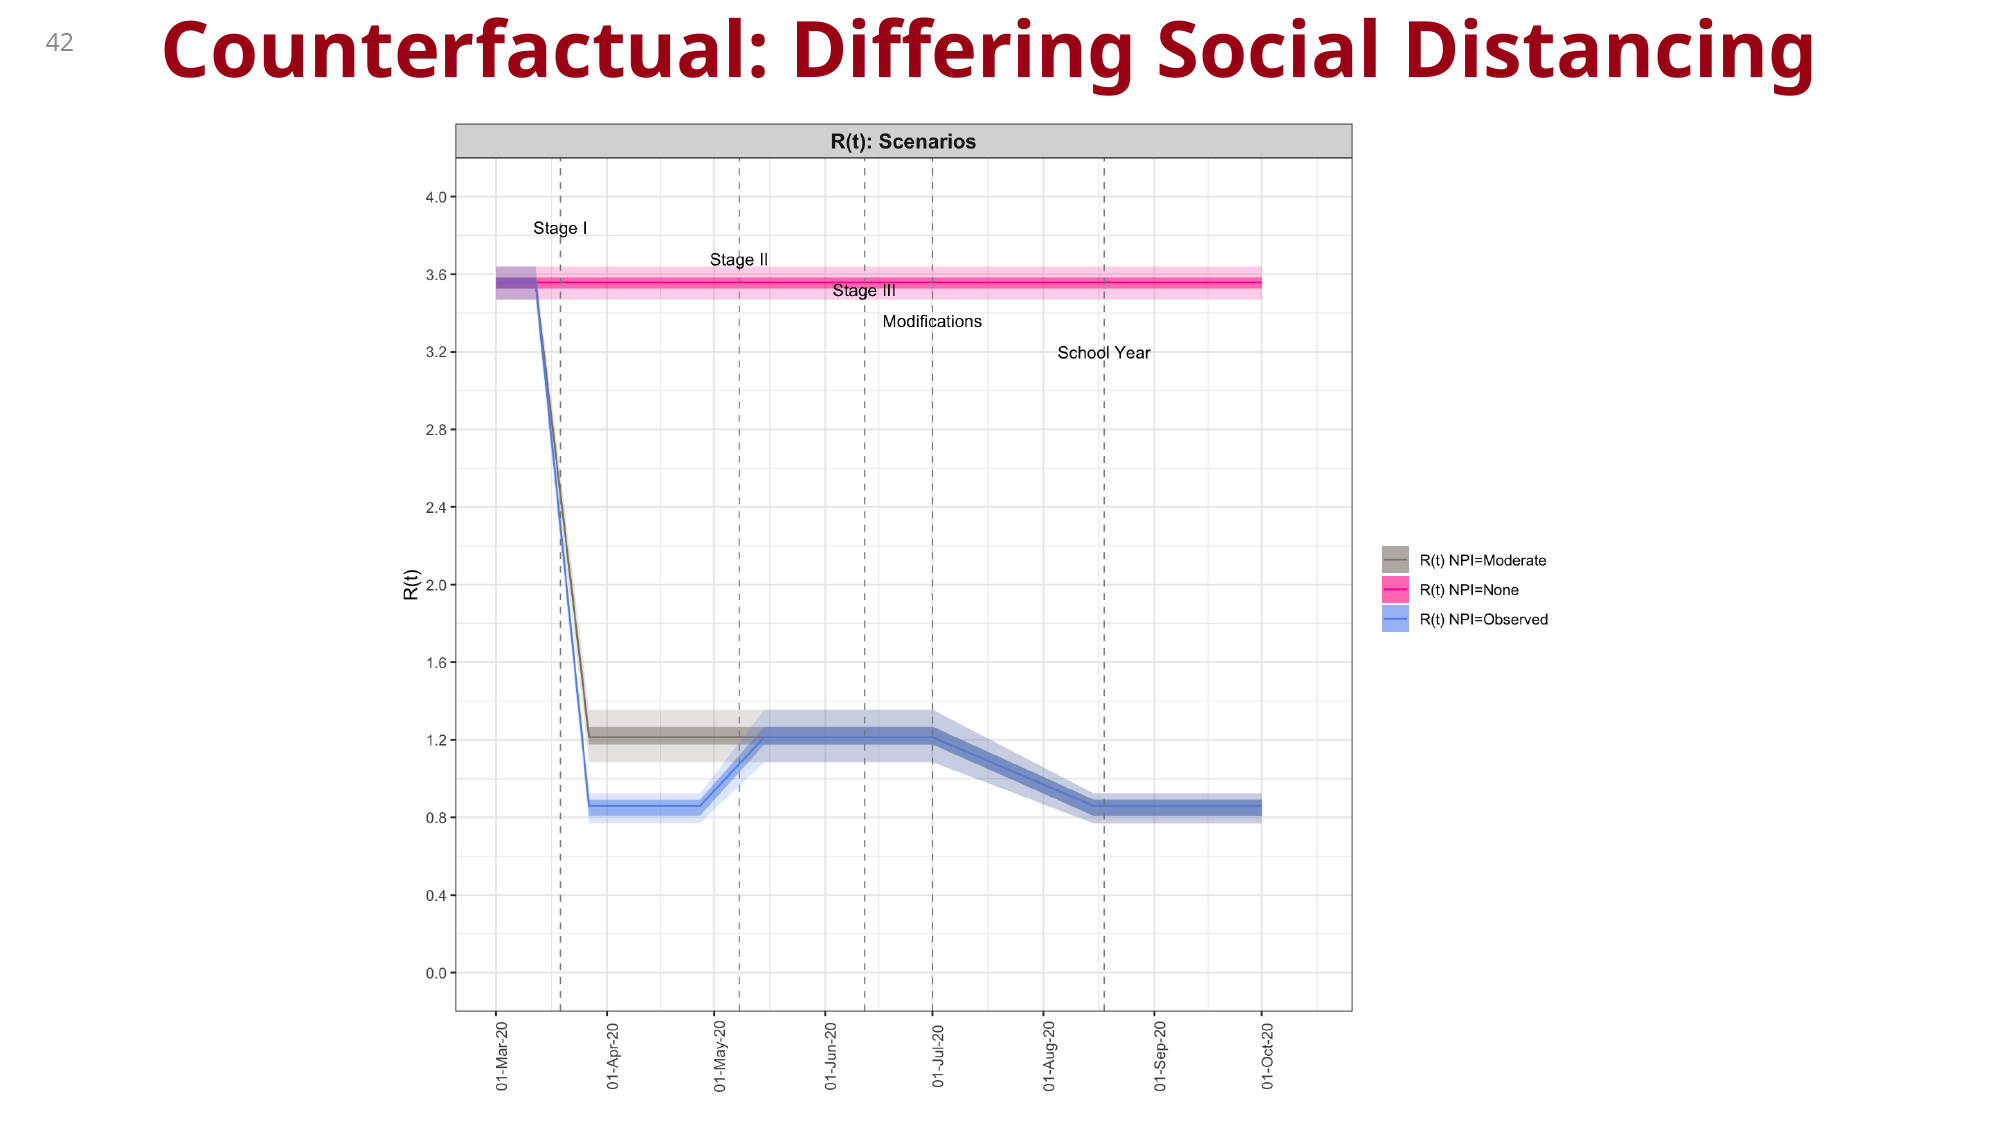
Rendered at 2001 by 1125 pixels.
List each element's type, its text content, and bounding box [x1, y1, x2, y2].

title Counterfactual: Differing Social Distancing [0, 0, 2000, 188]
picture [394, 114, 1567, 1101]
slide_number 42 [0, 0, 120, 87]
